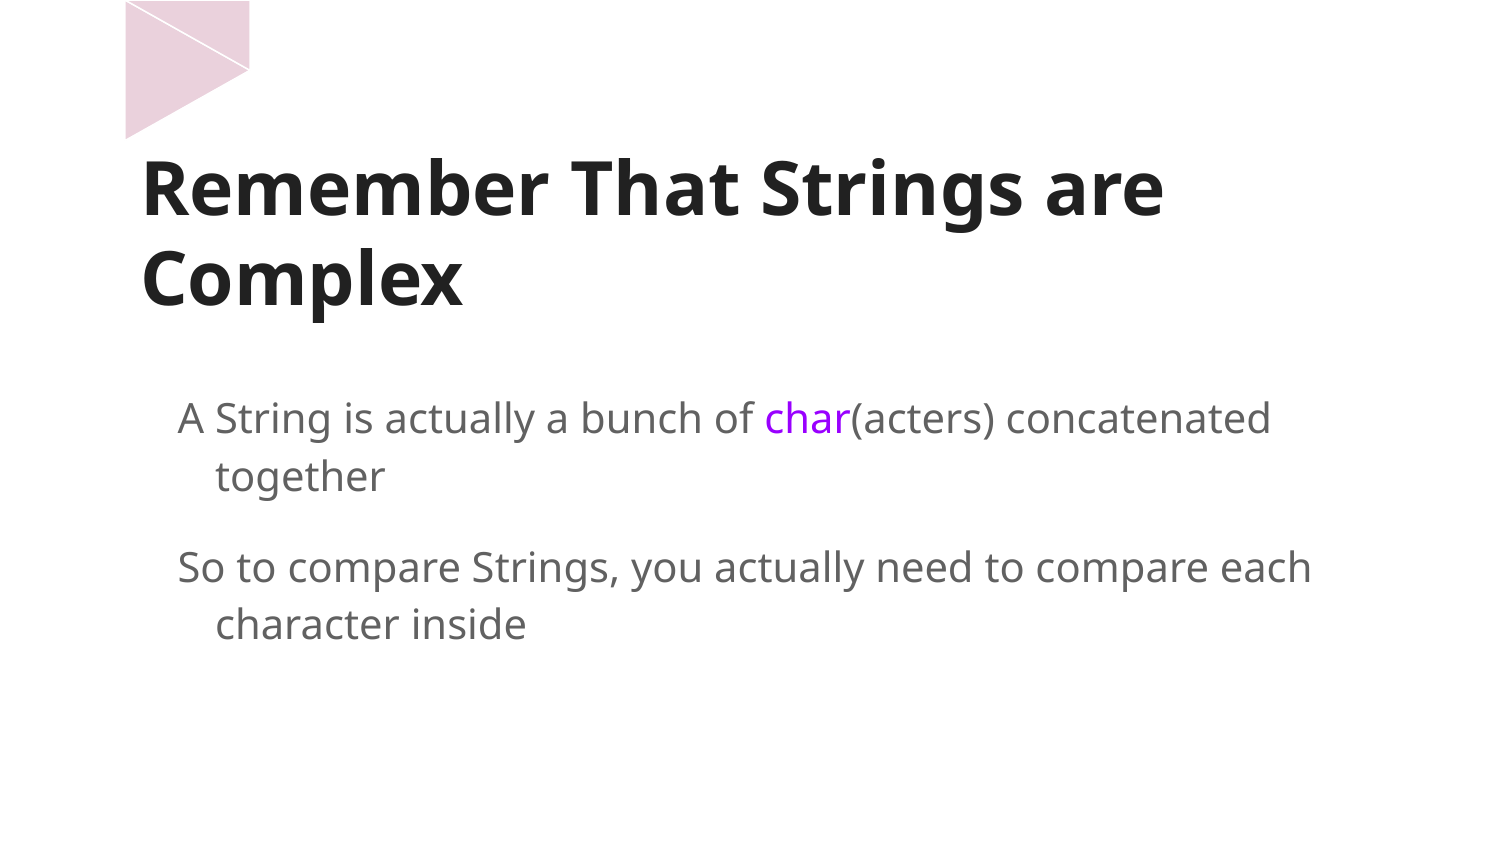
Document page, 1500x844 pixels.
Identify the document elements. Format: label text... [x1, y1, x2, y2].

title Remember That Strings are Complex [125, 195, 1375, 336]
list A String is actually a bunch of char(acters) concatenated together So to compare Strings, you actually need to compare each character inside [125, 369, 1375, 753]
